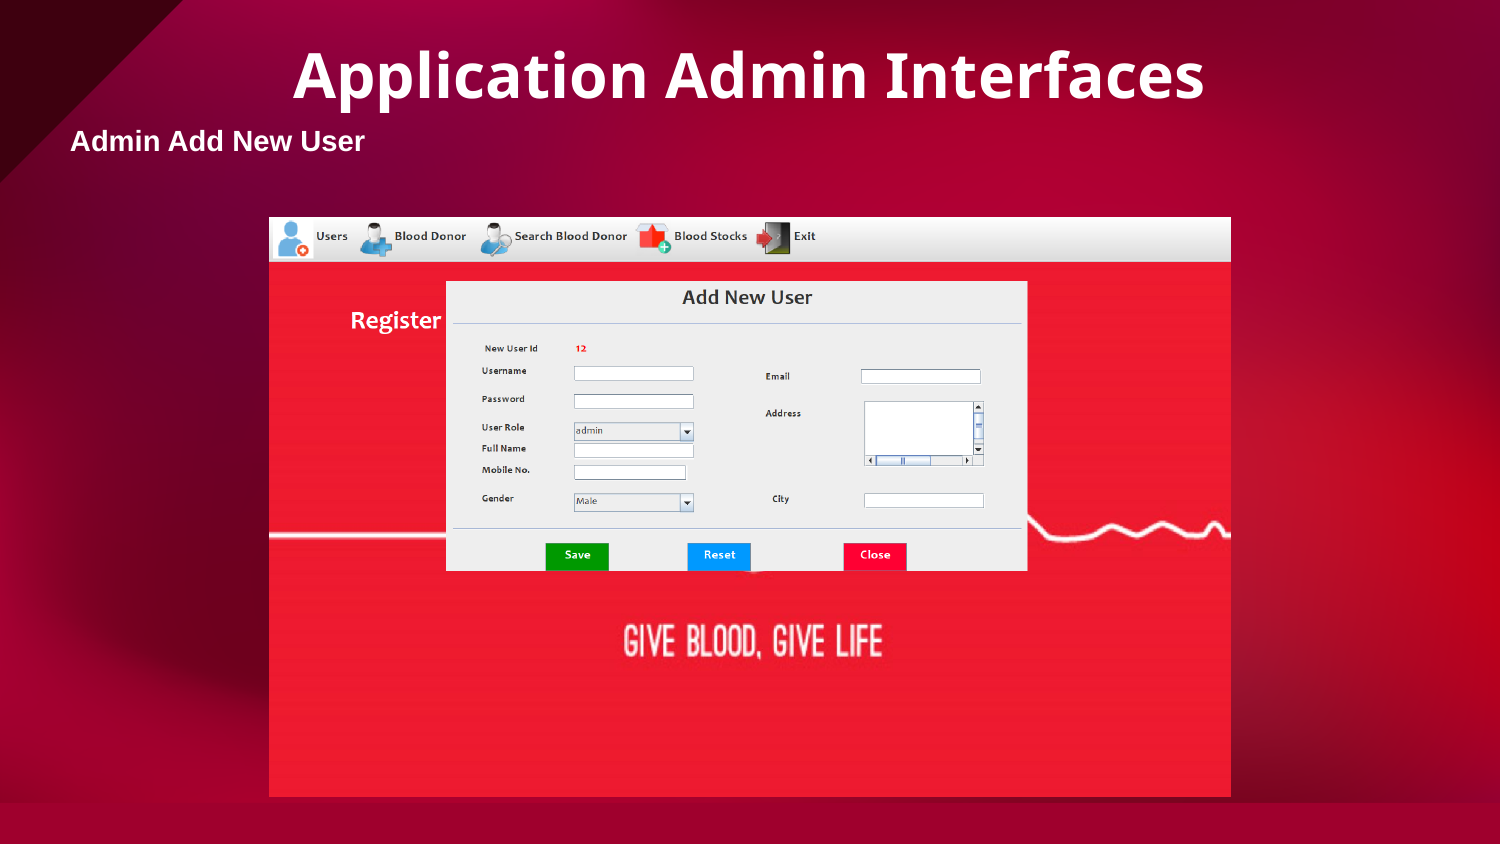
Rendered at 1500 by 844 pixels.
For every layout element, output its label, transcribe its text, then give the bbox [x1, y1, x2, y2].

picture [269, 217, 1231, 798]
title Application Admin Interfaces [118, 21, 1382, 116]
text_box Admin Add New User [55, 115, 381, 166]
